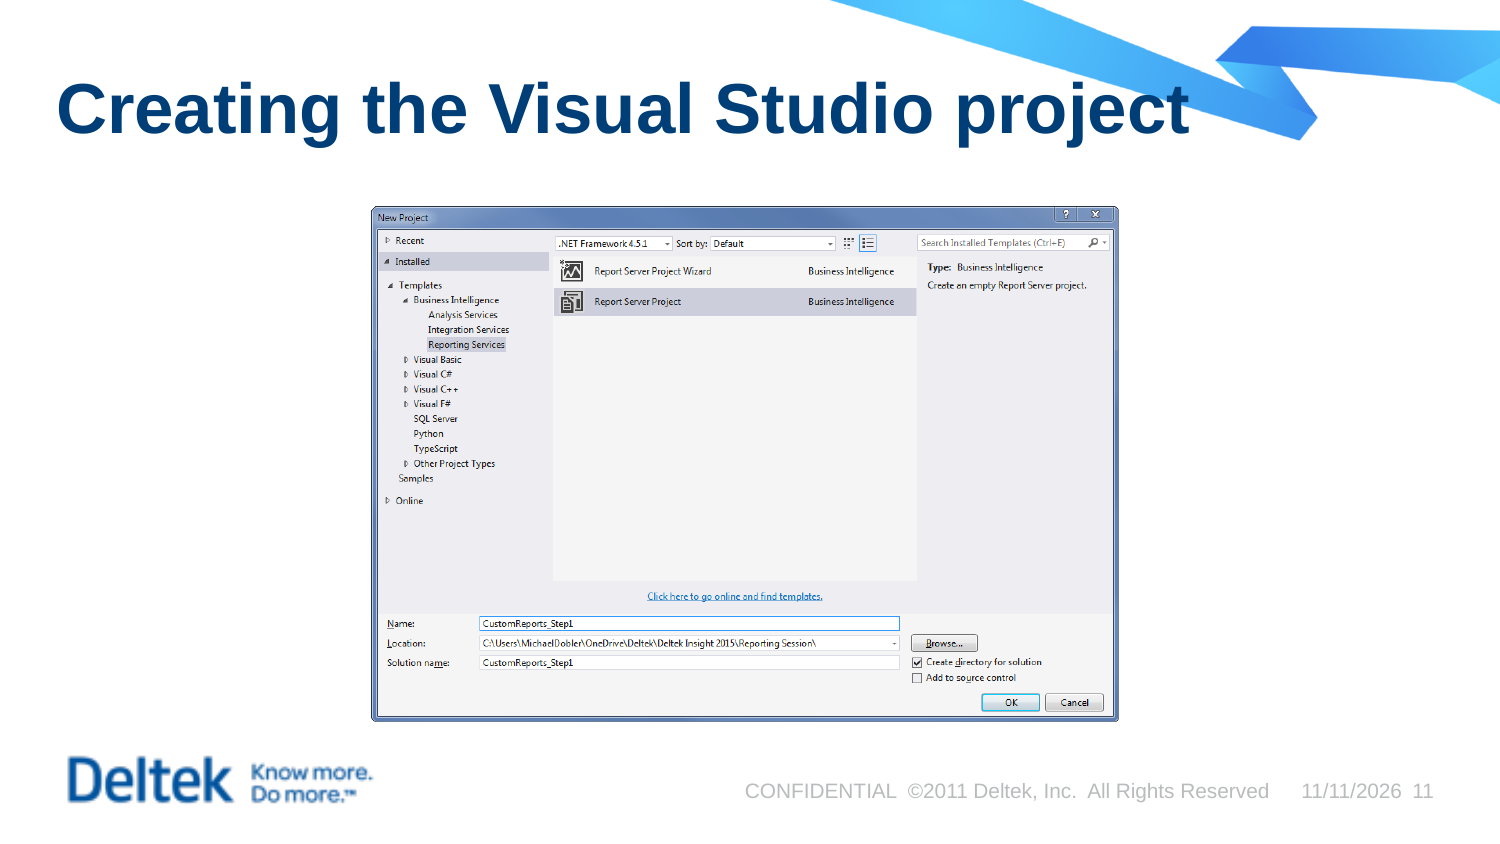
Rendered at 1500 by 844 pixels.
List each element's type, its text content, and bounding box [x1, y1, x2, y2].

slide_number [1301, 773, 1412, 803]
picture [826, 0, 1500, 141]
picture [371, 205, 1119, 722]
title Creating the Visual Studio project [56, 79, 1200, 193]
picture [37, 725, 405, 835]
footer CONFIDENTIAL ©2011 Deltek, Inc. All Rights Reserved [744, 773, 1281, 803]
slide_number 11 [1412, 773, 1488, 803]
